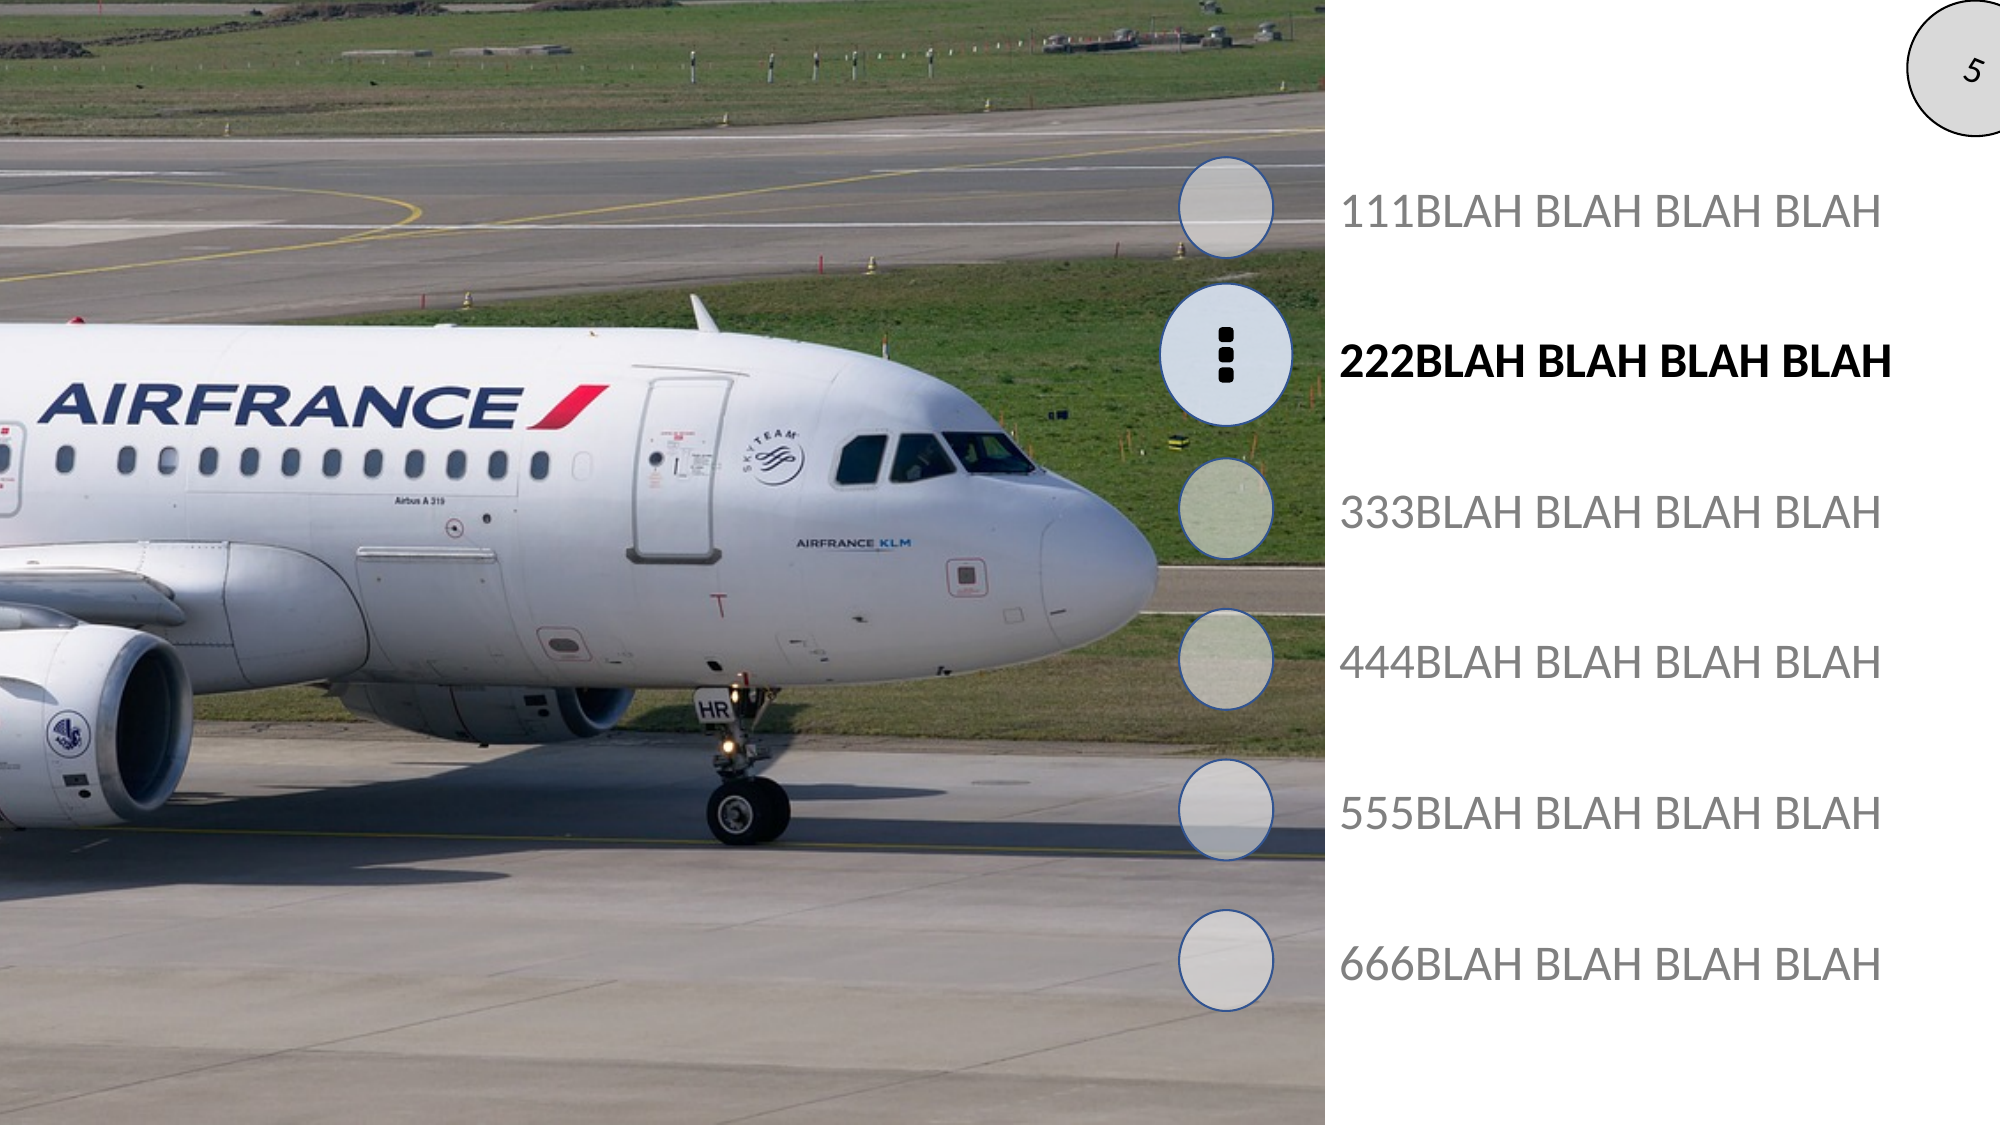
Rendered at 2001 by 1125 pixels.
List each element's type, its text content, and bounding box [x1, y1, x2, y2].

text_box 333BLAH BLAH BLAH BLAH [1325, 470, 1918, 546]
text_box 666BLAH BLAH BLAH BLAH [1325, 922, 1918, 998]
text_box 5 [1906, 0, 2000, 138]
picture [0, 0, 1325, 1125]
text_box 222BLAH BLAH BLAH BLAH [1325, 320, 1918, 396]
text_box 555BLAH BLAH BLAH BLAH [1325, 772, 1918, 847]
text_box 111BLAH BLAH BLAH BLAH [1325, 169, 1918, 245]
text_box 444BLAH BLAH BLAH BLAH [1325, 621, 1918, 697]
